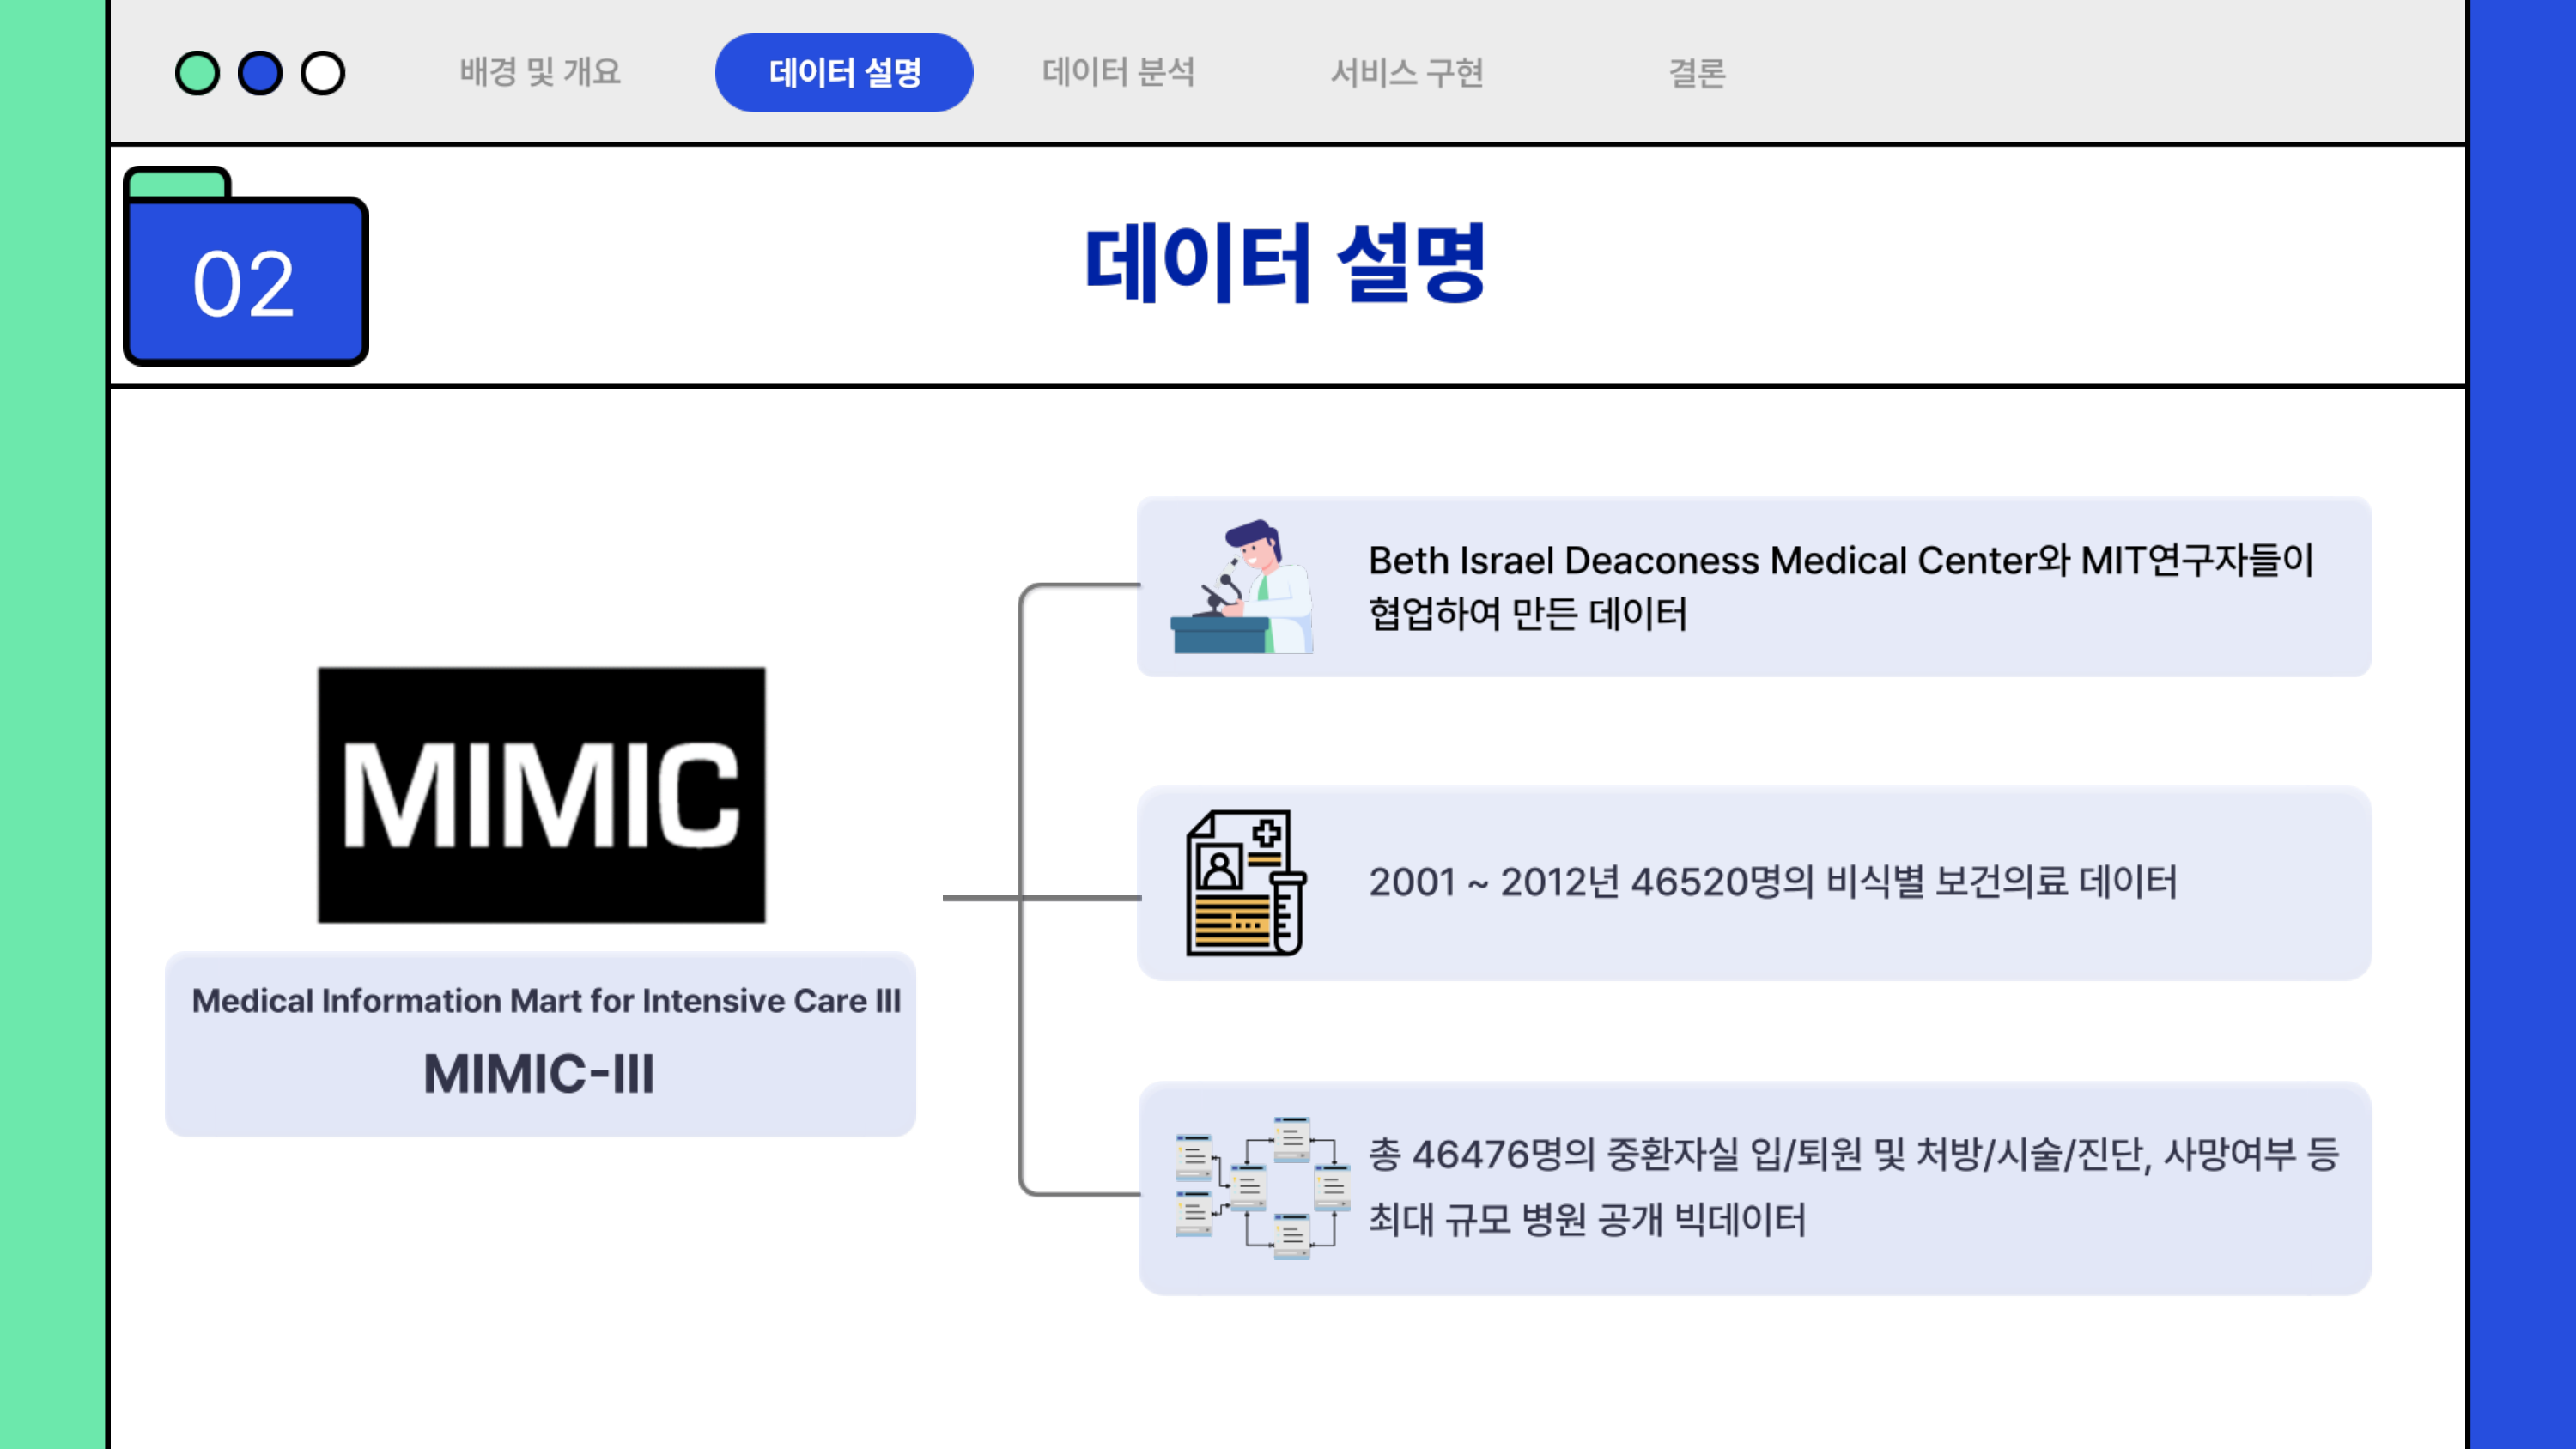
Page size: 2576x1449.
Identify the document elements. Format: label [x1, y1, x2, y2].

text_box [1137, 495, 2372, 677]
picture [705, 31, 1247, 152]
text_box [164, 641, 917, 1137]
picture [1320, 36, 1515, 128]
text_box [116, 0, 2462, 141]
text_box [174, 51, 222, 97]
text_box [116, 142, 2462, 390]
text_box [0, 0, 111, 1449]
text_box [1139, 1081, 2372, 1296]
text_box [2465, 0, 2576, 1449]
picture [448, 38, 650, 126]
text_box [301, 51, 347, 97]
picture [1525, 31, 1826, 130]
text_box [1137, 785, 2372, 981]
text_box [943, 582, 1142, 1197]
text_box [238, 51, 284, 97]
picture [52, 167, 445, 429]
picture [111, 165, 2465, 1449]
